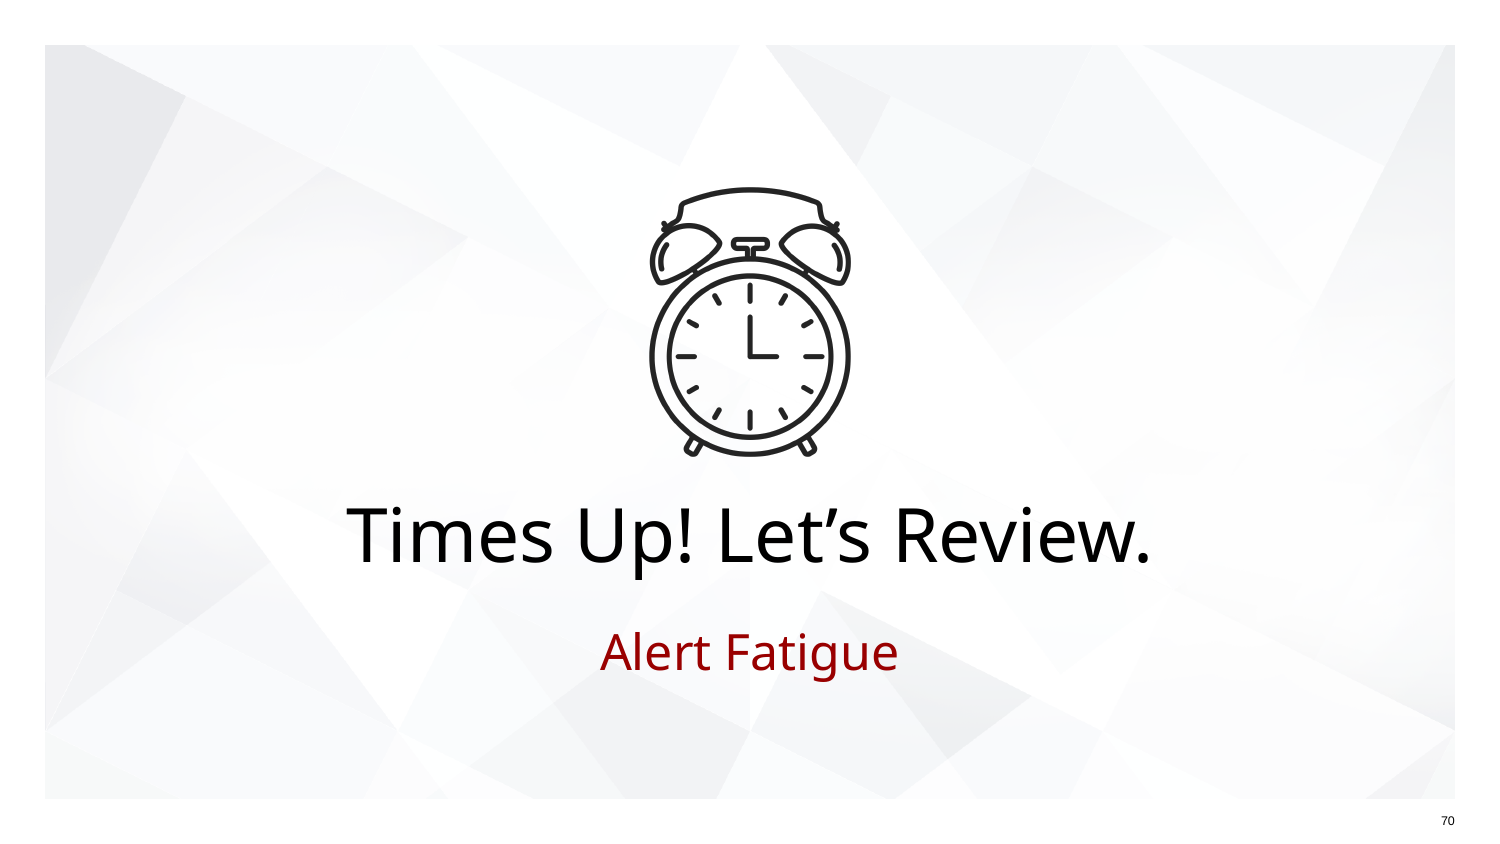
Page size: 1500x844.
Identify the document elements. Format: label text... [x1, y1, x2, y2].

slide_number 70 [1412, 813, 1455, 831]
picture [45, 45, 1455, 799]
text_box Alert Fatigue [430, 605, 1070, 713]
